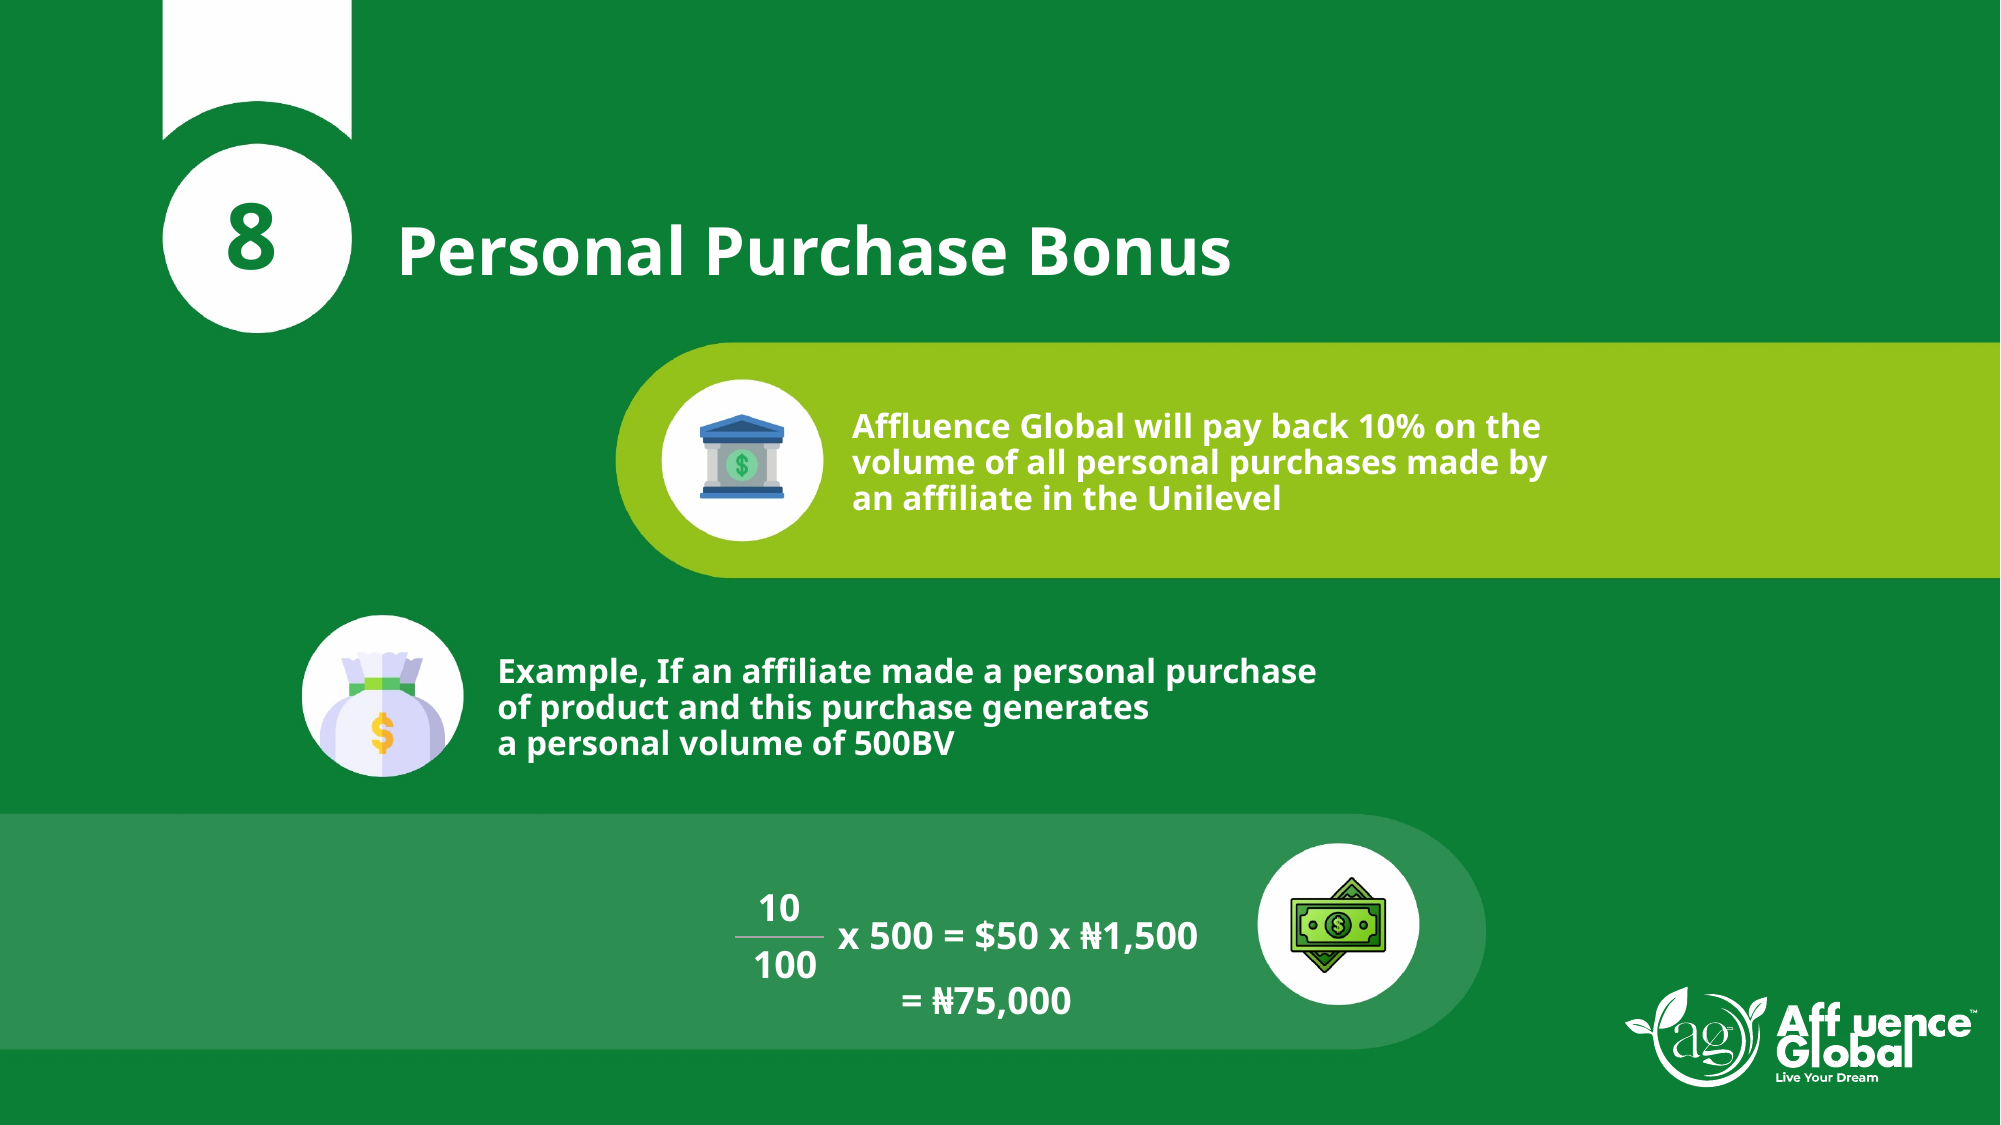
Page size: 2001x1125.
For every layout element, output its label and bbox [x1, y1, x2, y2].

picture [0, 0, 2000, 1125]
text_box [1624, 994, 1978, 1082]
